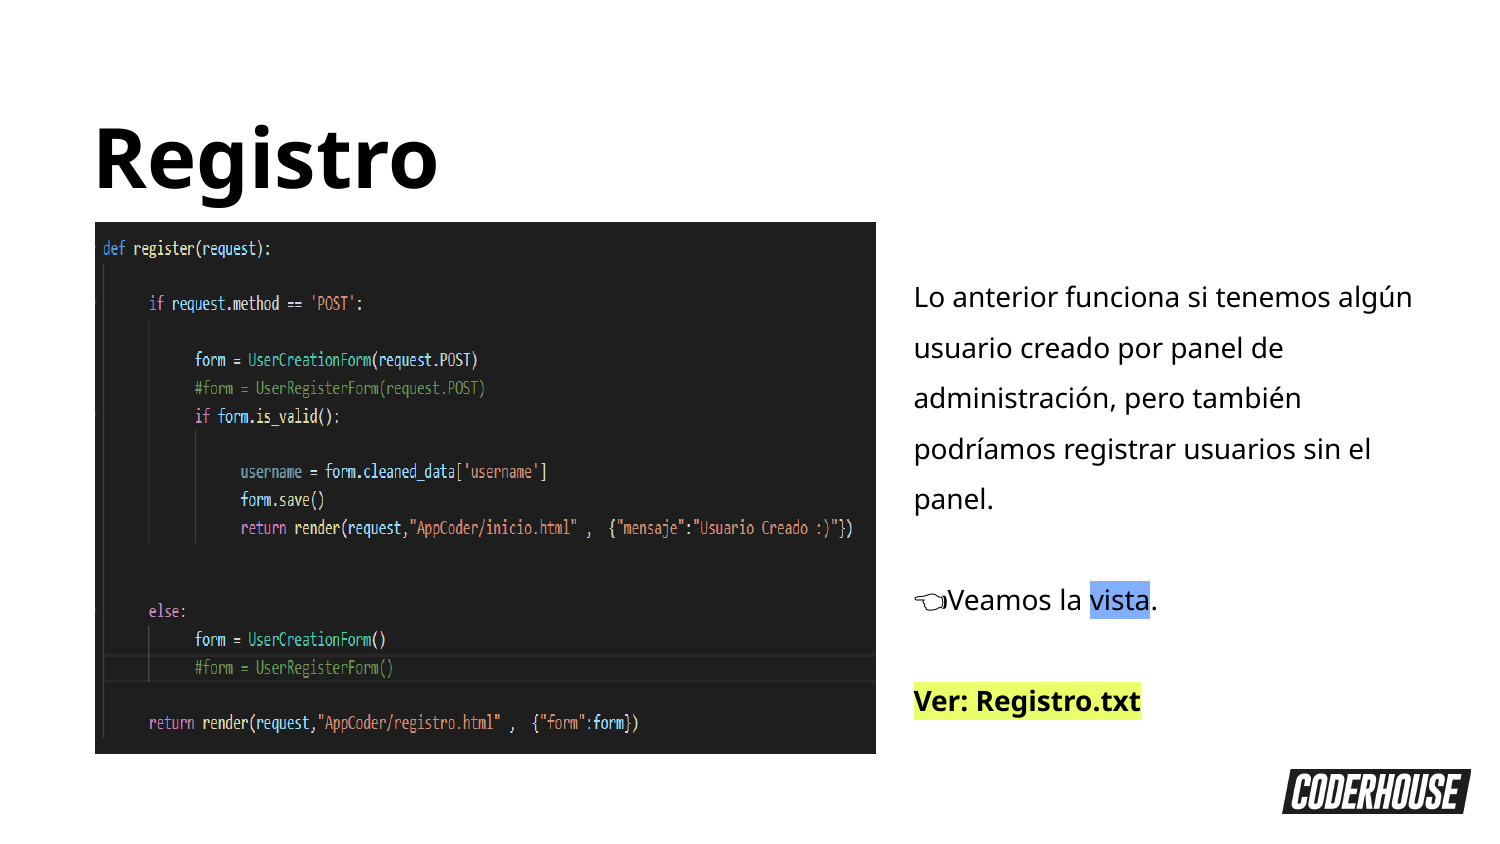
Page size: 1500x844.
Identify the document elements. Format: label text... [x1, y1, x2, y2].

text_box Lo anterior funciona si tenemos algún usuario creado por panel de administración, pero también podríamos registrar usuarios sin el panel. 👈Veamos la vista. Ver: Registro.txt [898, 247, 1433, 652]
picture [1281, 769, 1471, 814]
picture [95, 222, 876, 754]
text_box Registro [77, 101, 1414, 222]
